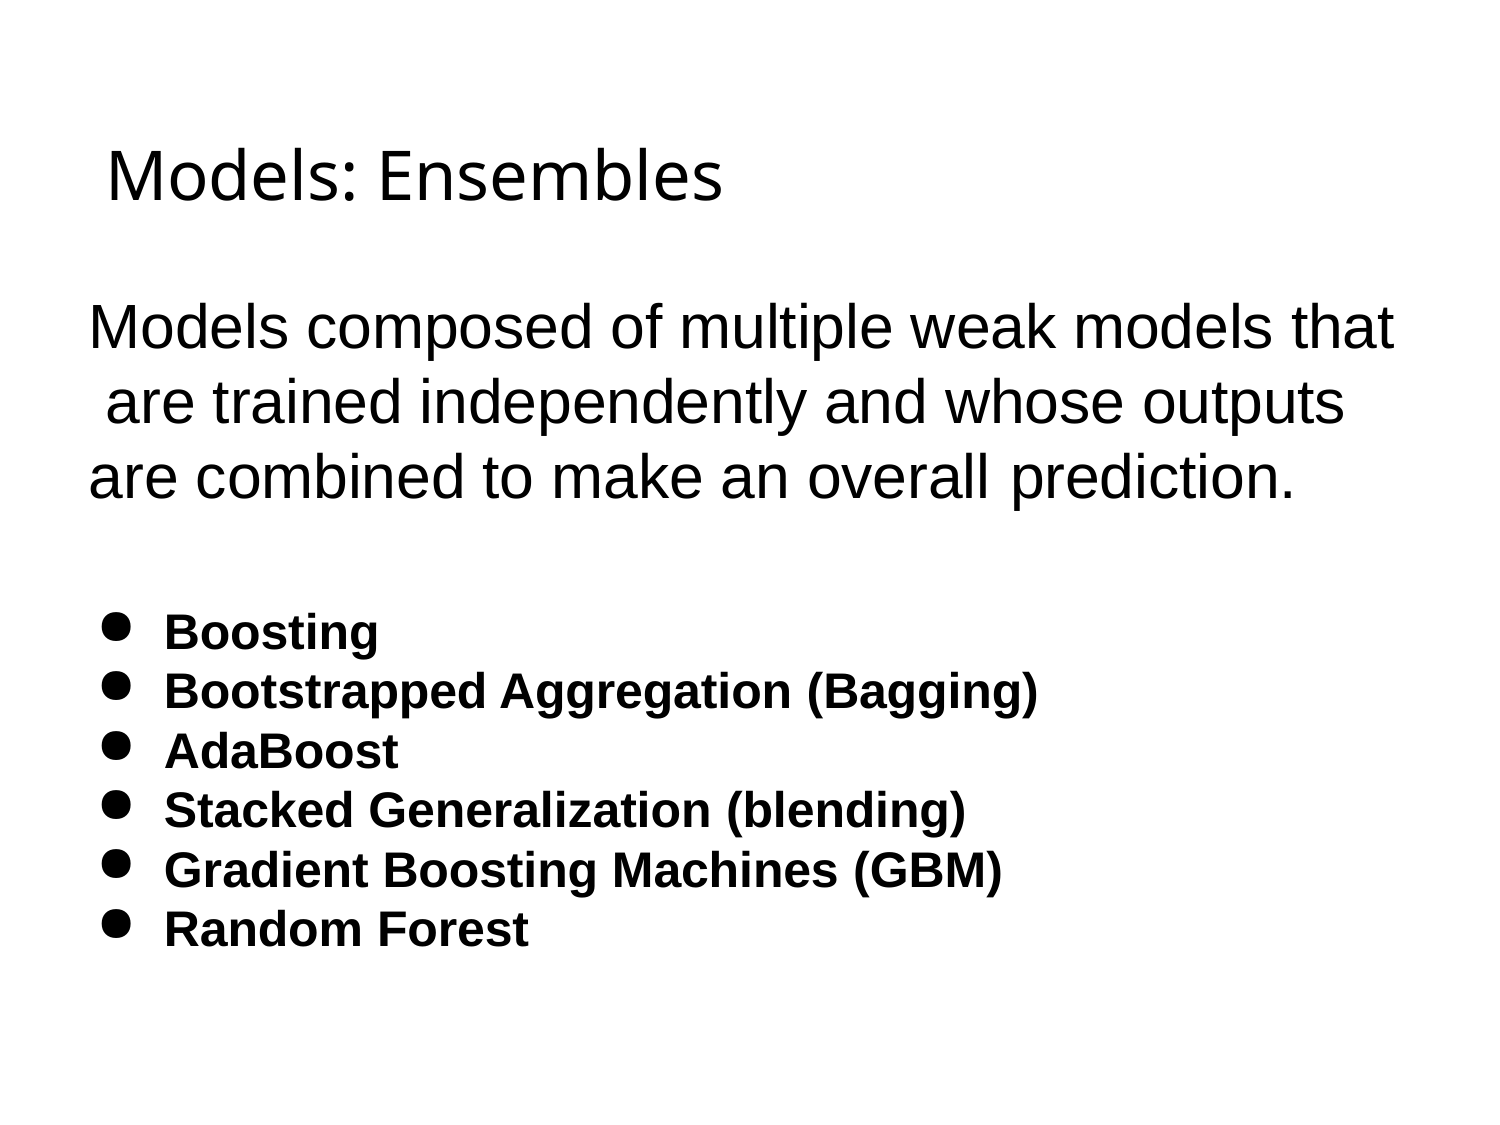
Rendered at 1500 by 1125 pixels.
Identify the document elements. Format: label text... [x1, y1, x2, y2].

text_box Models composed of multiple weak models that are trained independently and whose outputs are combined to make an overall prediction. Boosting Bootstrapped Aggregation (Bagging) AdaBoost Stacked Generalization (blending) Gradient Boosting Machines (GBM) Random Forest [86, 286, 1404, 957]
title Models: Ensembles [103, 70, 1397, 267]
